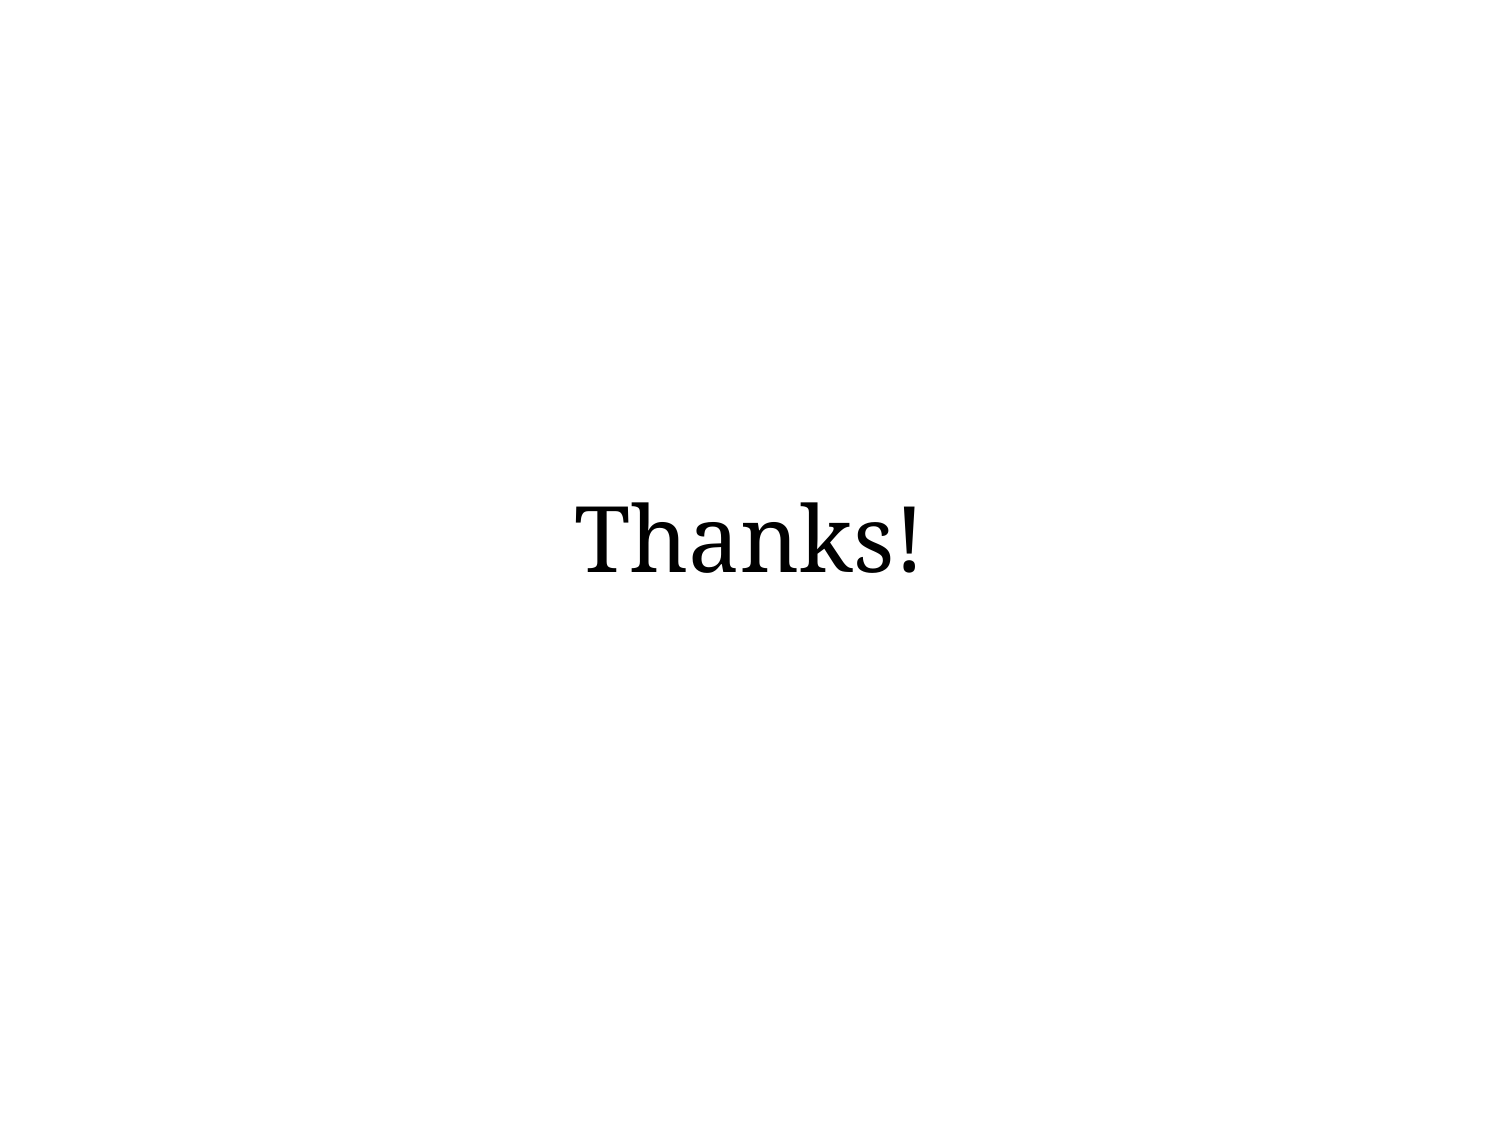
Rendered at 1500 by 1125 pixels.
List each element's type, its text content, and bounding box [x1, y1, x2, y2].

text_box Thanks! [374, 473, 1125, 599]
